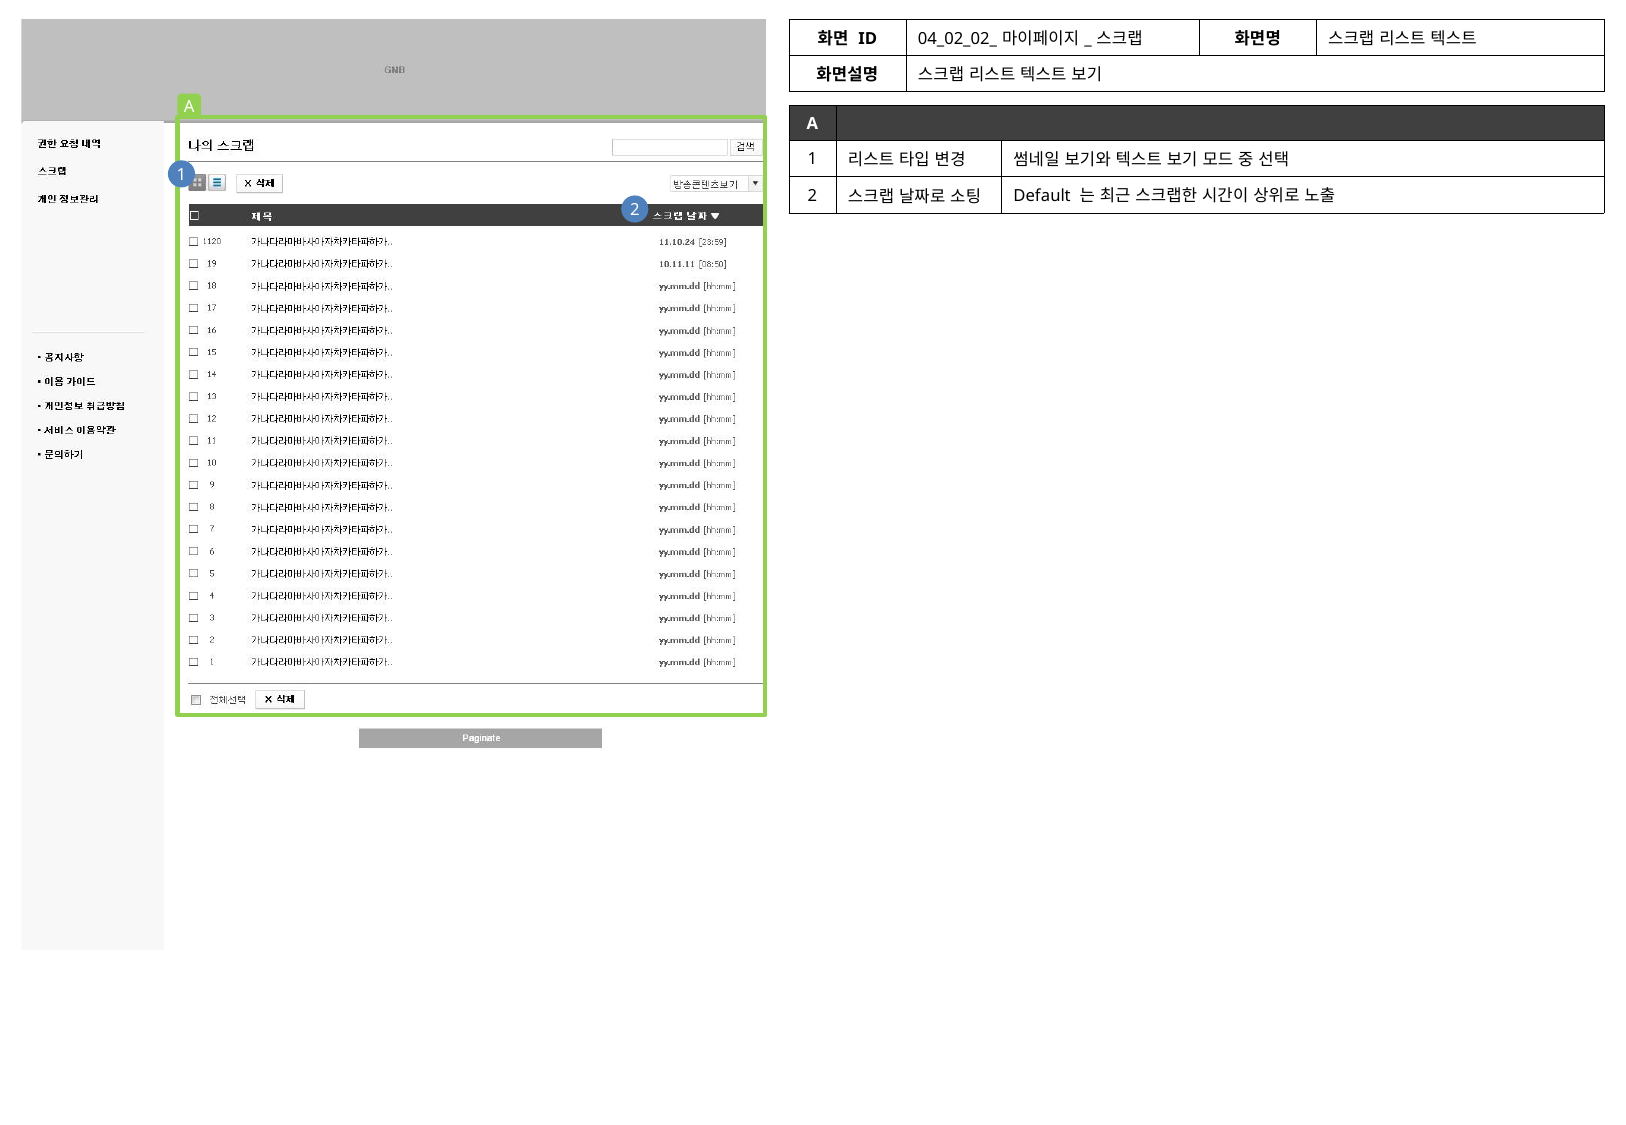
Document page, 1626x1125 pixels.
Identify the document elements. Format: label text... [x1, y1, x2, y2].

table_cell 스크랩 날짜로 소팅 [837, 177, 1001, 213]
table_cell 썸네일 보기와 텍스트 보기 모드 중 선택 [1002, 141, 1604, 176]
table_cell Default 는 최근 스크랩한 시간이 상위로 노출 [1002, 177, 1604, 213]
table_cell 리스트 타입 변경 [837, 141, 1001, 176]
table_header 화면 ID [790, 20, 906, 55]
table_cell 스크랩 리스트 텍스트 보기 [907, 56, 1604, 91]
table_cell 2 [790, 177, 836, 213]
table_header A [790, 106, 836, 140]
picture [21, 17, 768, 950]
table_header [837, 106, 1604, 140]
table_header 스크랩 리스트 텍스트 [1317, 20, 1604, 55]
table_header 화면명 [1200, 20, 1316, 55]
table_cell 1 [790, 141, 836, 176]
table_header 04_02_02_마이페이지_스크랩 [907, 20, 1199, 55]
table_cell 화면설명 [790, 56, 906, 91]
